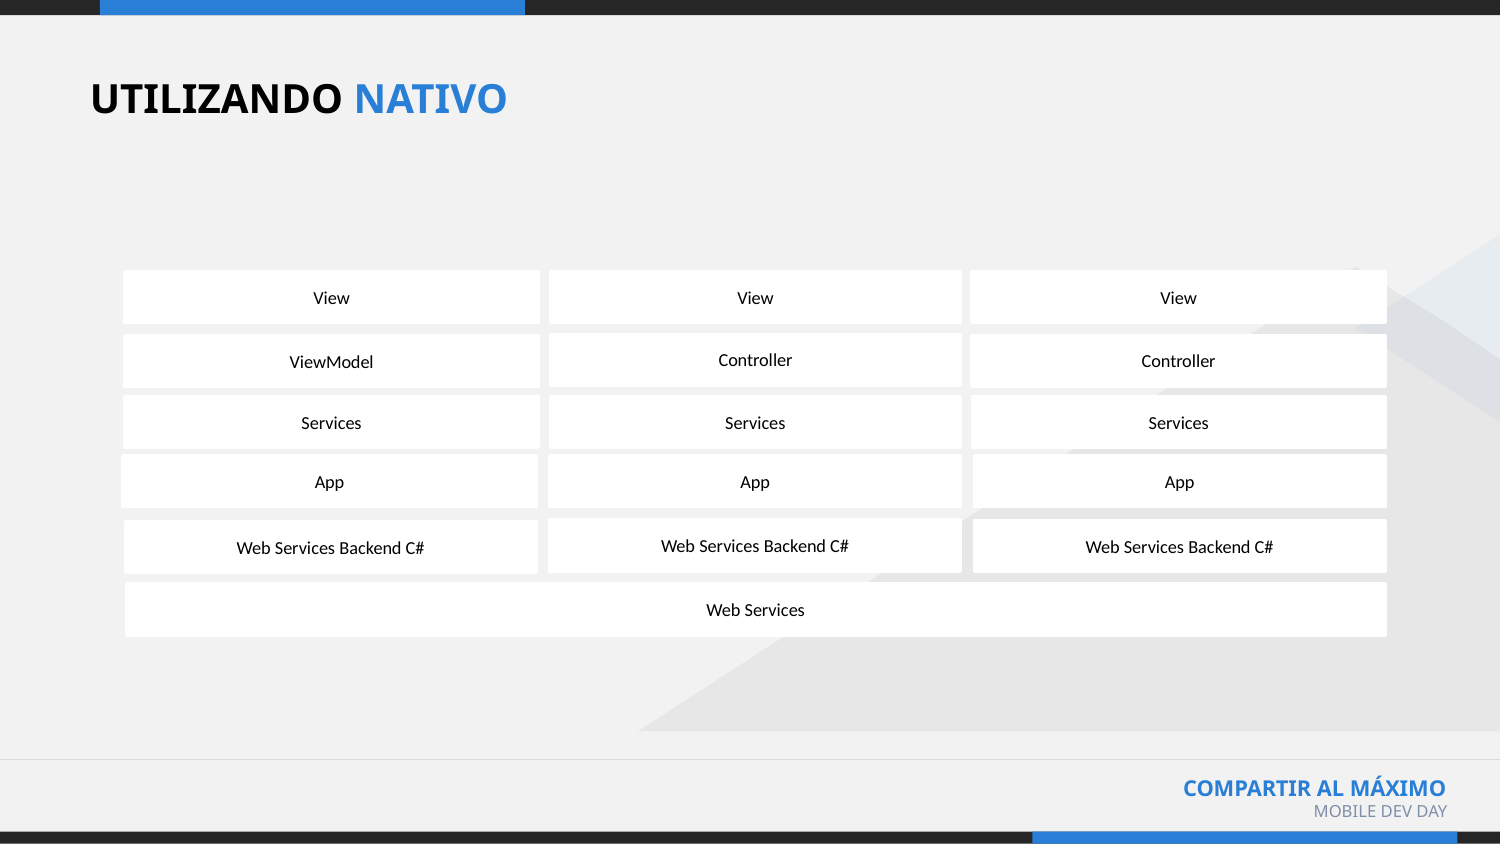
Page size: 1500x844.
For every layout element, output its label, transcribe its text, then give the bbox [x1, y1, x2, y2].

text_box App [548, 454, 962, 508]
text_box Web Services Backend C# [124, 520, 538, 574]
text_box Controller [970, 334, 1387, 388]
text_box Services [549, 395, 962, 449]
text_box App [121, 454, 538, 508]
title UTILIZANDO NATIVO [75, 65, 1425, 130]
text_box App [973, 454, 1387, 508]
text_box Web Services Backend C# [548, 518, 962, 573]
text_box Services [123, 395, 540, 449]
text_box View [549, 270, 962, 324]
text_box ViewModel [123, 334, 540, 388]
text_box View [970, 270, 1387, 324]
text_box View [123, 270, 540, 324]
text_box Web Services Backend C# [973, 519, 1387, 573]
text_box Services [971, 395, 1387, 449]
text_box Controller [549, 333, 962, 387]
text_box Web Services [125, 582, 1387, 637]
